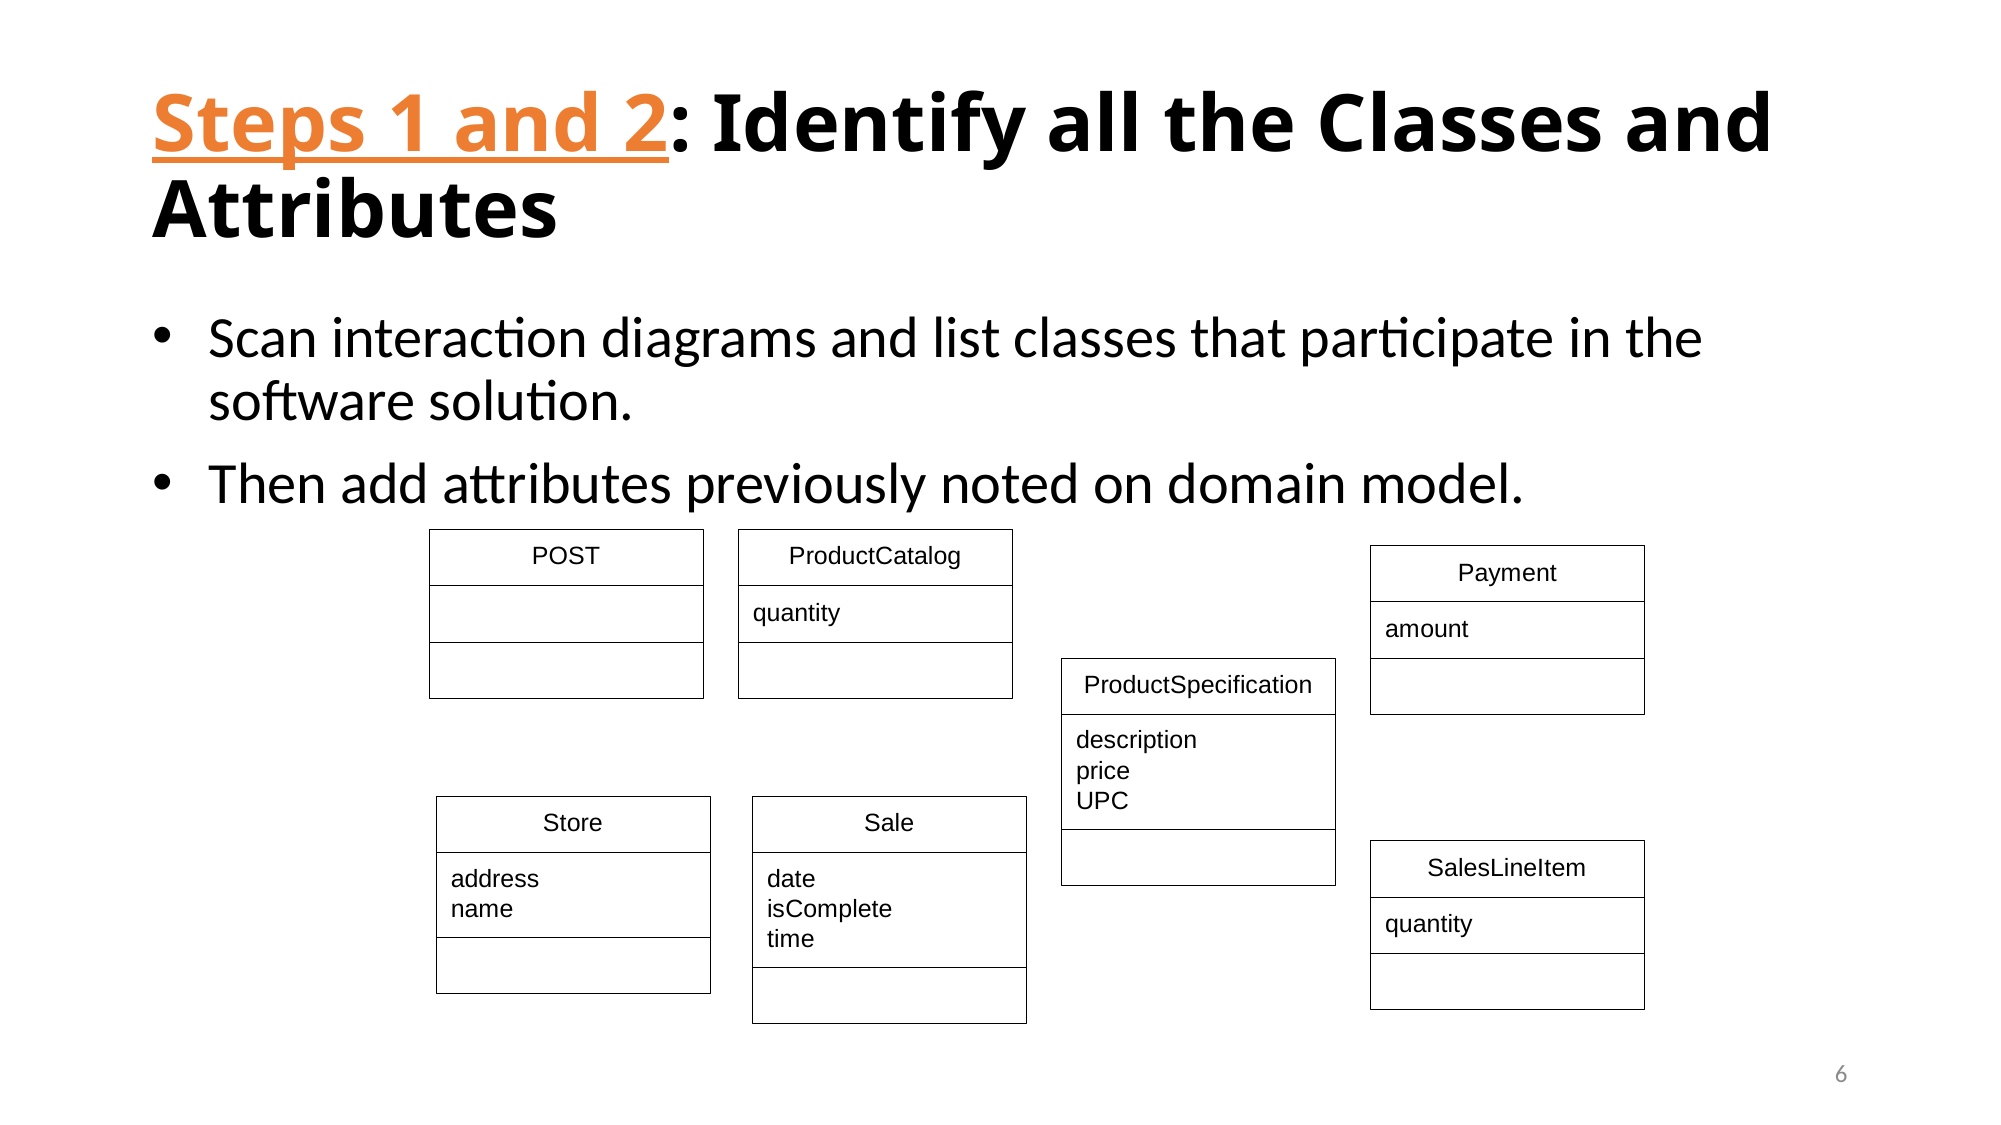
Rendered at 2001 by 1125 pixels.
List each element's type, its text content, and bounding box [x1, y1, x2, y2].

title Steps 1 and 2: Identify all the Classes and Attributes [137, 59, 1863, 278]
slide_number 6 [1412, 1042, 1863, 1103]
picture [424, 524, 1650, 1028]
list Scan interaction diagrams and list classes that participate in the software solution. Then add attributes previously noted on domain model. [137, 299, 1863, 1014]
